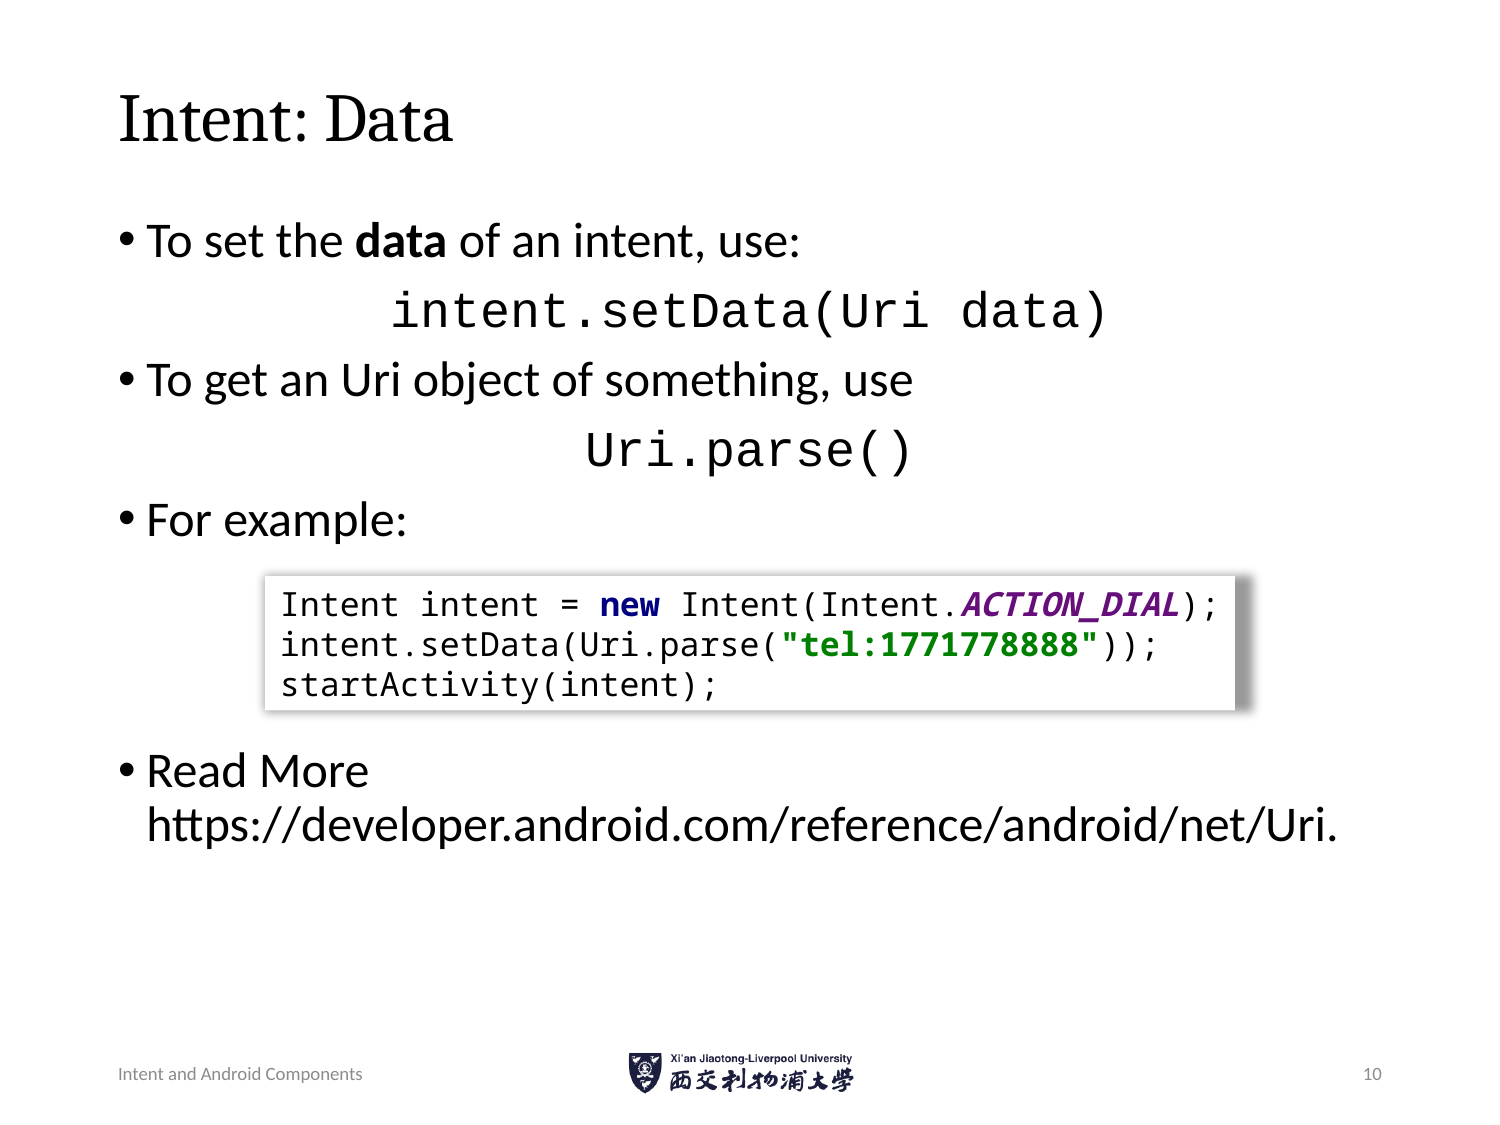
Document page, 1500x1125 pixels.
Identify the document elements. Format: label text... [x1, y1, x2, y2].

slide_number Intent and Android Components [103, 1042, 441, 1103]
slide_number 10 [1059, 1042, 1397, 1103]
title Intent: Data [103, 59, 1397, 178]
text_box Intent intent = new Intent(Intent.ACTION_DIAL); intent.setData(Uri.parse("tel:1771778888")); startActivity(intent); [265, 575, 1235, 711]
picture [625, 1049, 857, 1096]
list To set the data of an intent, use: intent.setData(Uri data) To get an Uri object of something, use Uri.parse() For example: Read More https://developer.android.com/reference/android/net/Uri. [103, 206, 1397, 1014]
